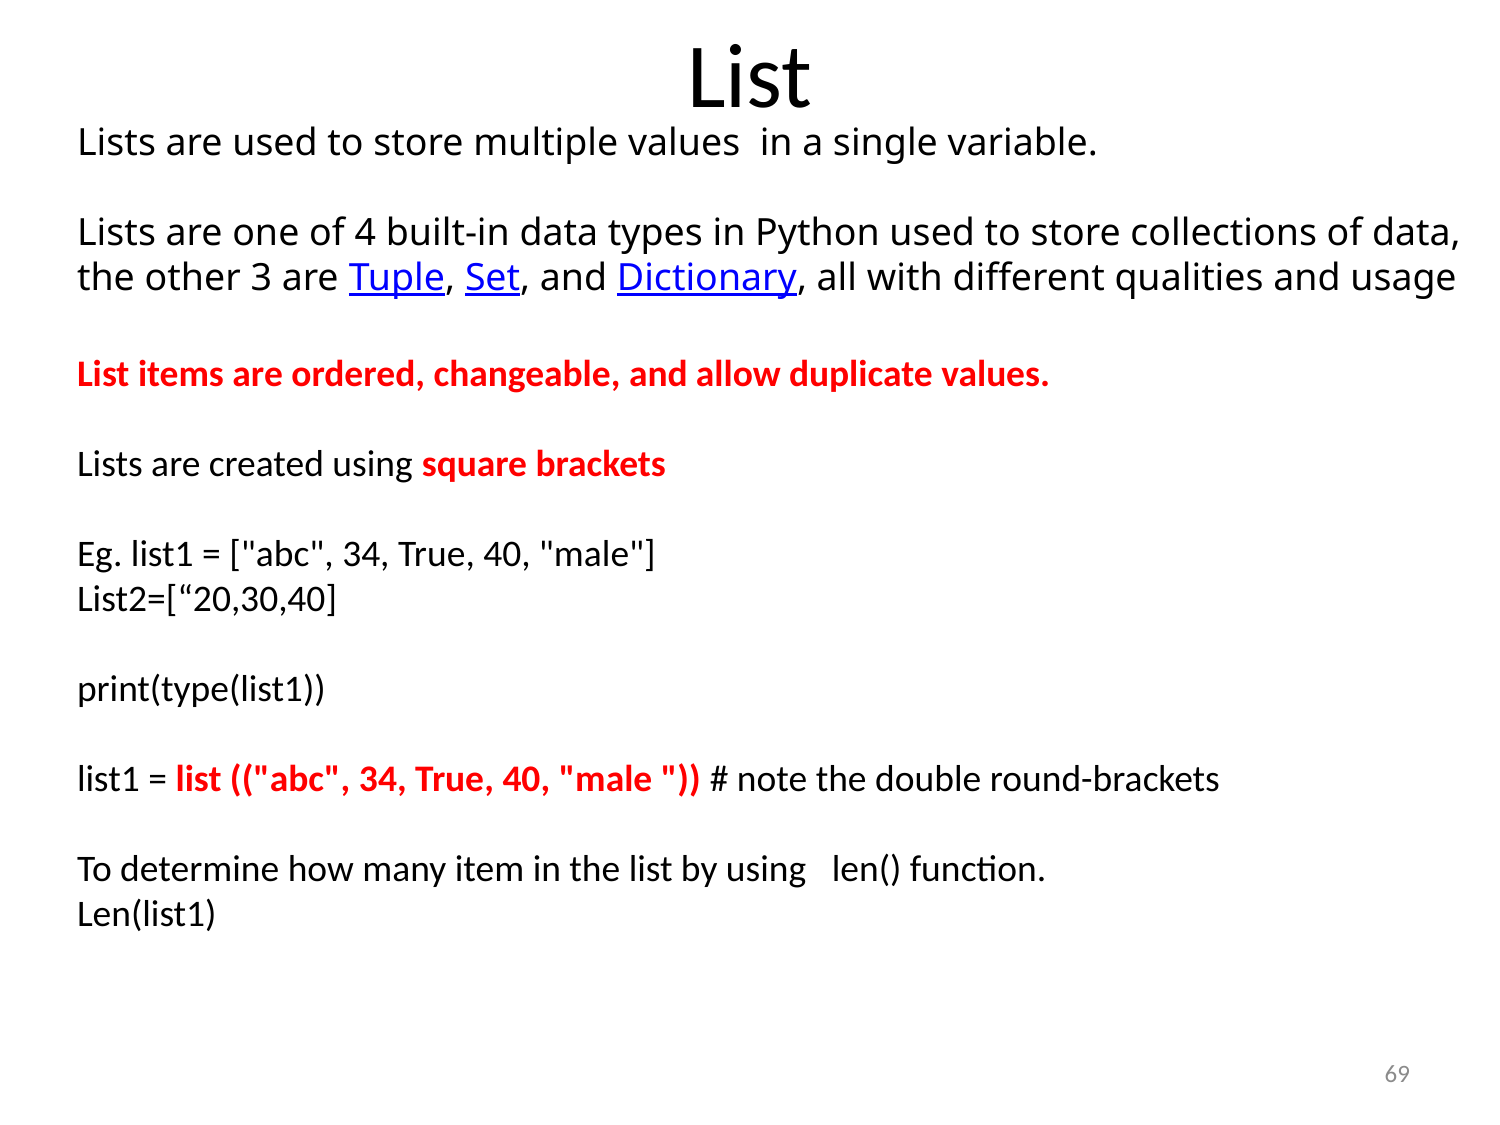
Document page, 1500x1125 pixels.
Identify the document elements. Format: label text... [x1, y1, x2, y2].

text_box Lists are used to store multiple values in a single variable. Lists are one of 4 built-in data types in Python used to store collections of data, the other 3 are Tuple, Set, and Dictionary, all with different qualities and usage List items are ordered, changeable, and allow duplicate values. Lists are created using square brackets Eg. list1 = ["abc", 34, True, 40, "male"] List2=[“20,30,40] print(type(list1)) list1 = list (("abc", 34, True, 40, "male ")) # note the double round-brackets To determine how many item in the list by using len() function. Len(list1) [62, 110, 1500, 1076]
slide_number 69 [1074, 1076, 1425, 1103]
title List [412, 0, 1088, 110]
